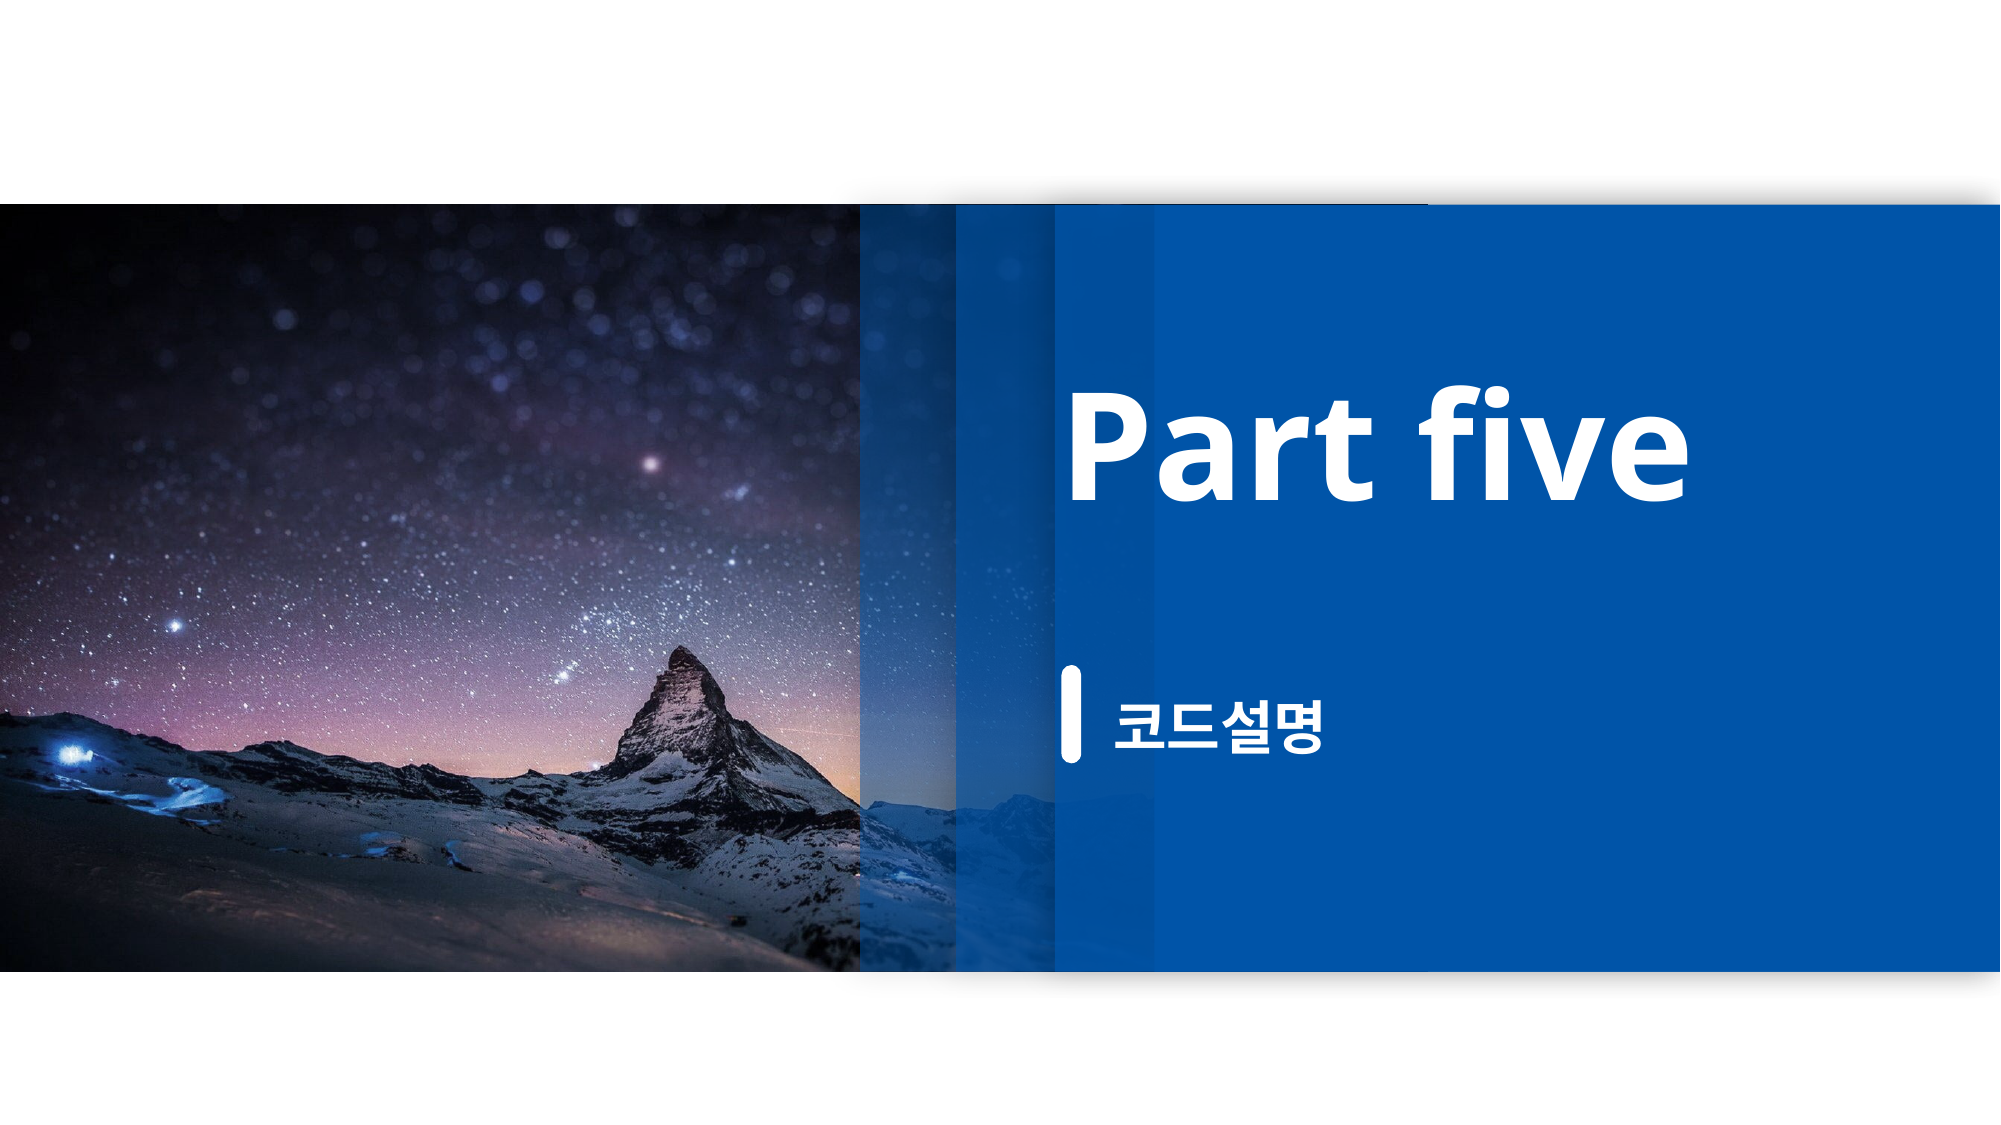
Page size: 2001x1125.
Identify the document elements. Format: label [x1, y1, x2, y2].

picture [0, 204, 860, 972]
text_box [860, 204, 2000, 972]
